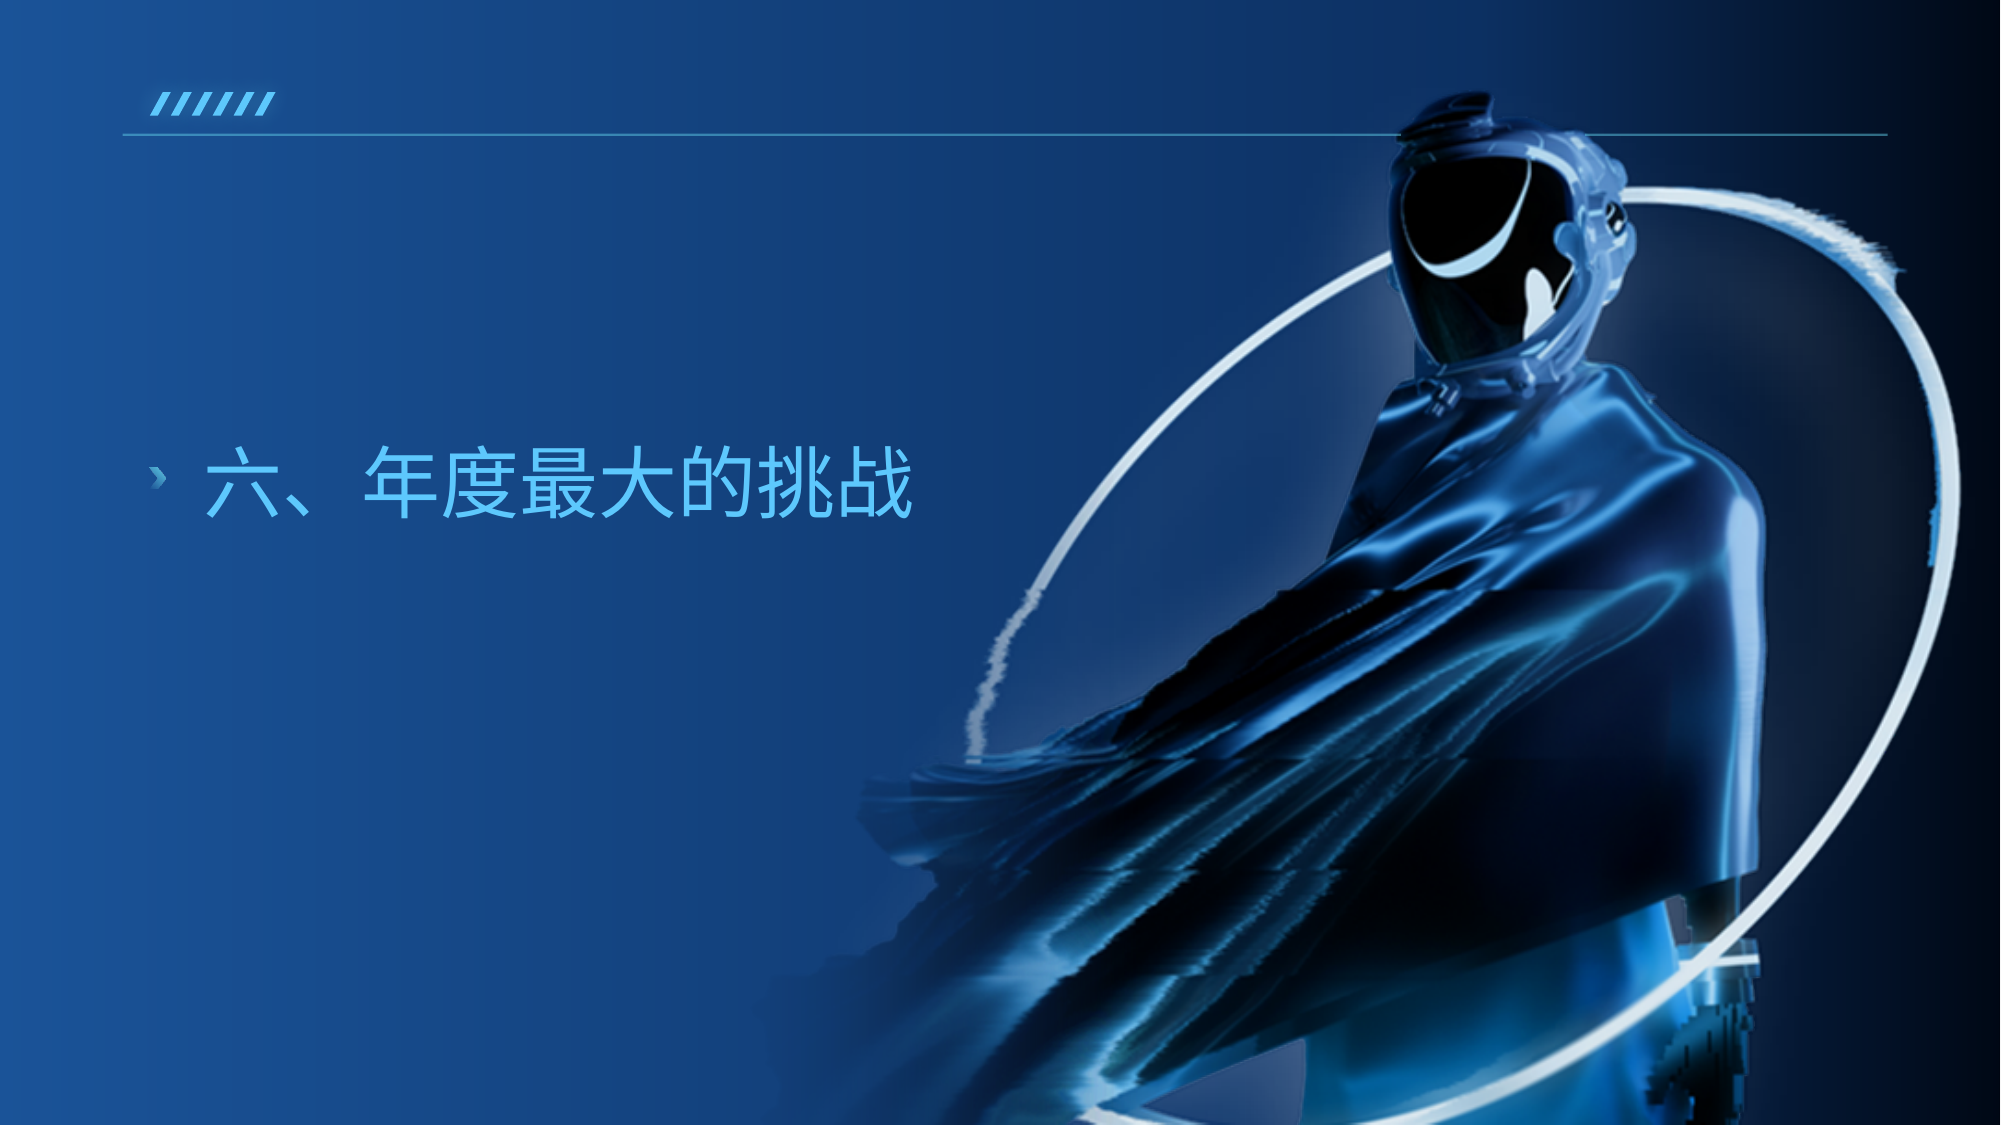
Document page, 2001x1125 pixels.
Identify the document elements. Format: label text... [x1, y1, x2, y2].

picture [0, 0, 2001, 1125]
list 六、年度最大的挑战 [191, 377, 1016, 529]
